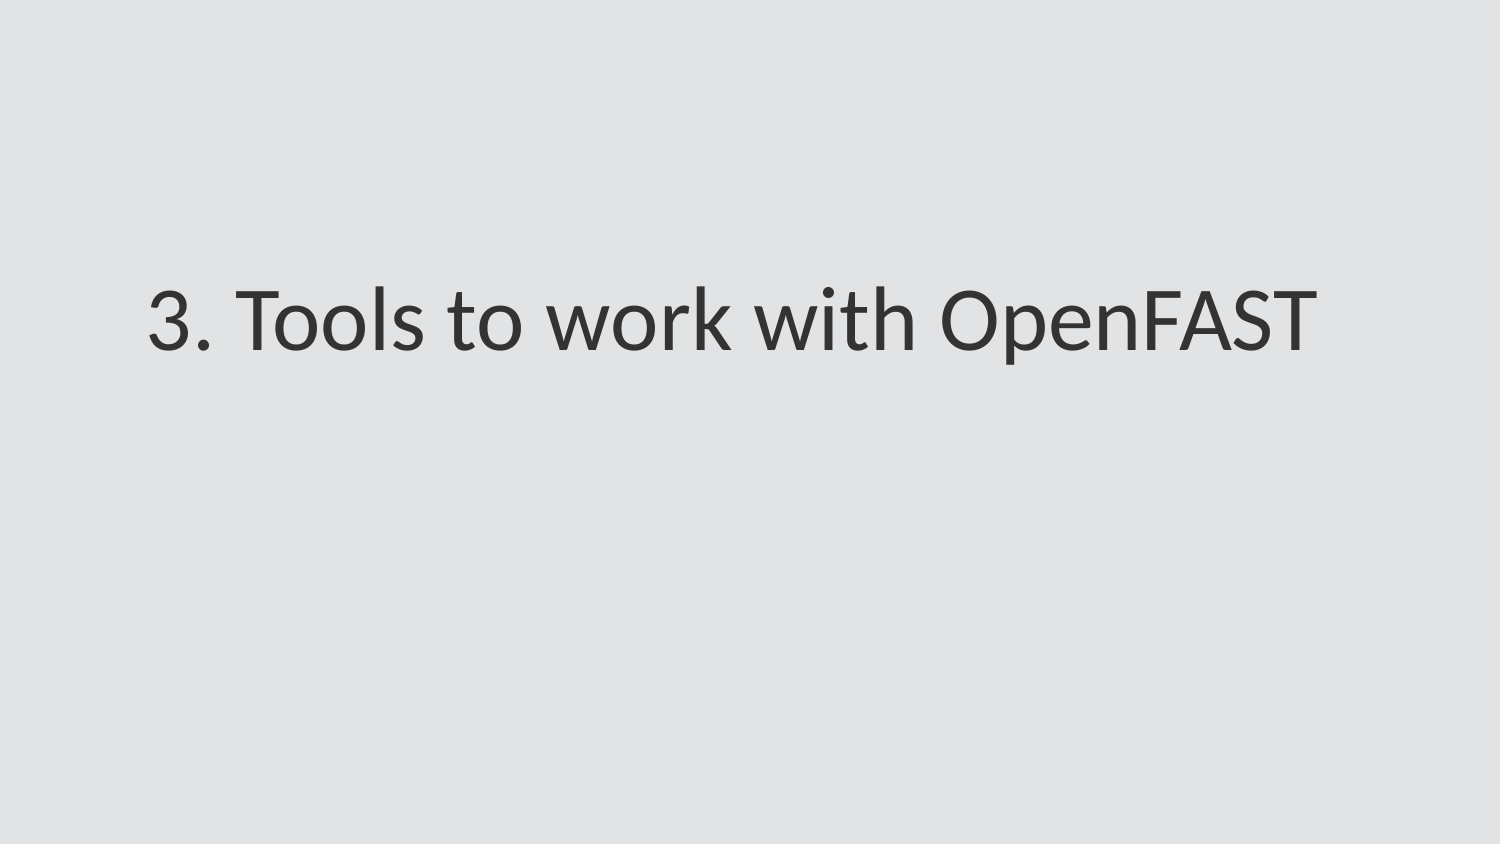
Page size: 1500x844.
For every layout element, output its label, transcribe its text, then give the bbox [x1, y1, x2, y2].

list 3. Tools to work with OpenFAST [66, 50, 1399, 578]
